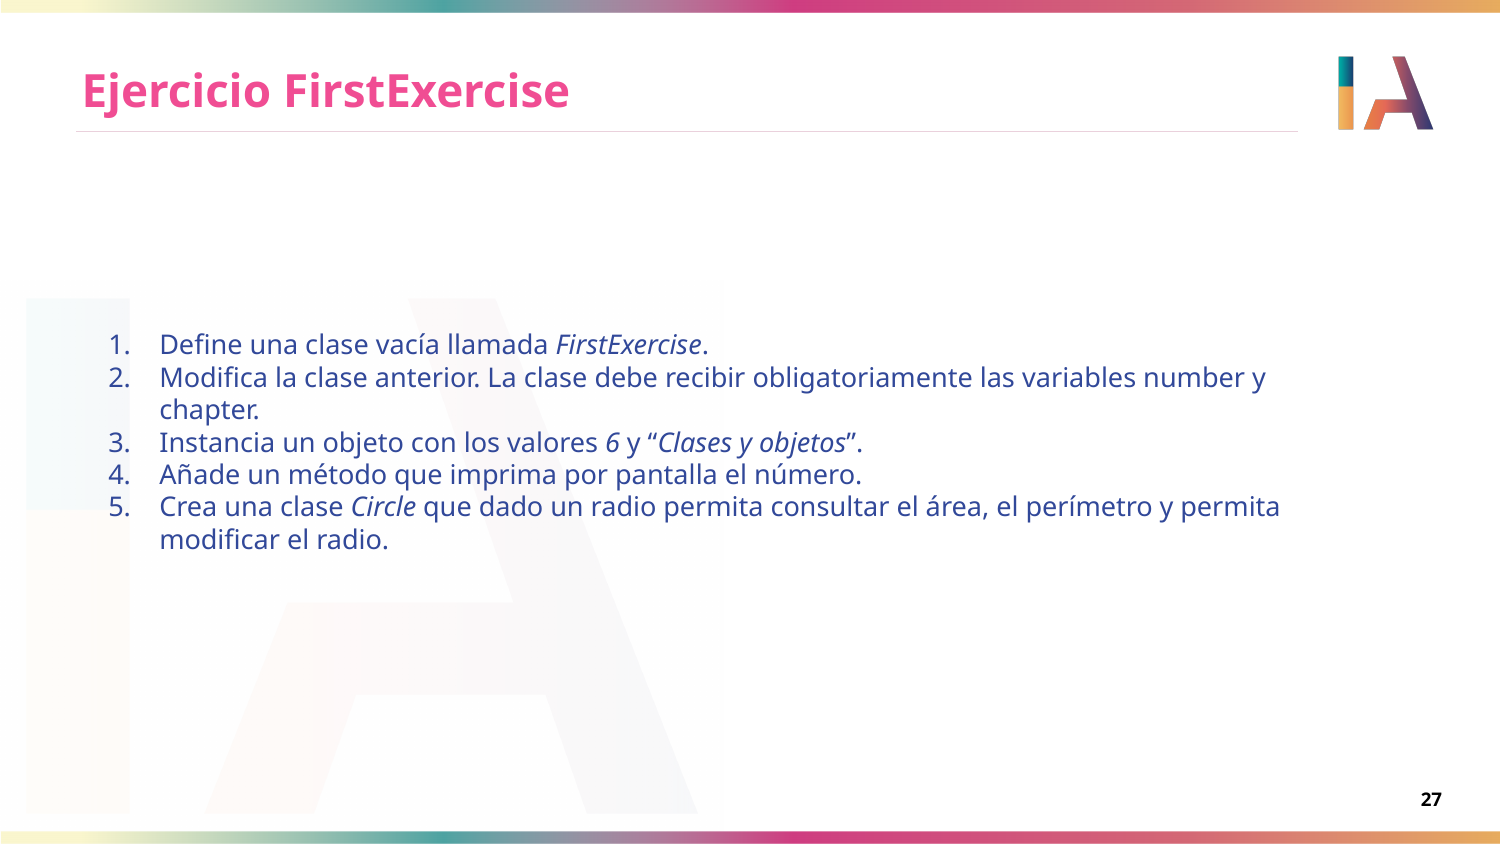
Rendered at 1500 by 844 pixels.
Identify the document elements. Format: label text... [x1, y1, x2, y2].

picture [0, 0, 1500, 13]
text_box Define una clase vacía llamada FirstExercise. Modifica la clase anterior. La clase debe recibir obligatoriamente las variables number y chapter. Instancia un objeto con los valores 6 y “Clases y objetos”. Añade un método que imprima por pantalla el número. Crea una clase Circle que dado un radio permita consultar el área, el perímetro y permita modificar el radio. [729, 319, 1365, 661]
list Ejercicio FirstExercise [76, 59, 1330, 116]
picture [1335, 54, 1437, 132]
picture [0, 280, 1500, 844]
slide_number ‹#› [1414, 781, 1457, 829]
